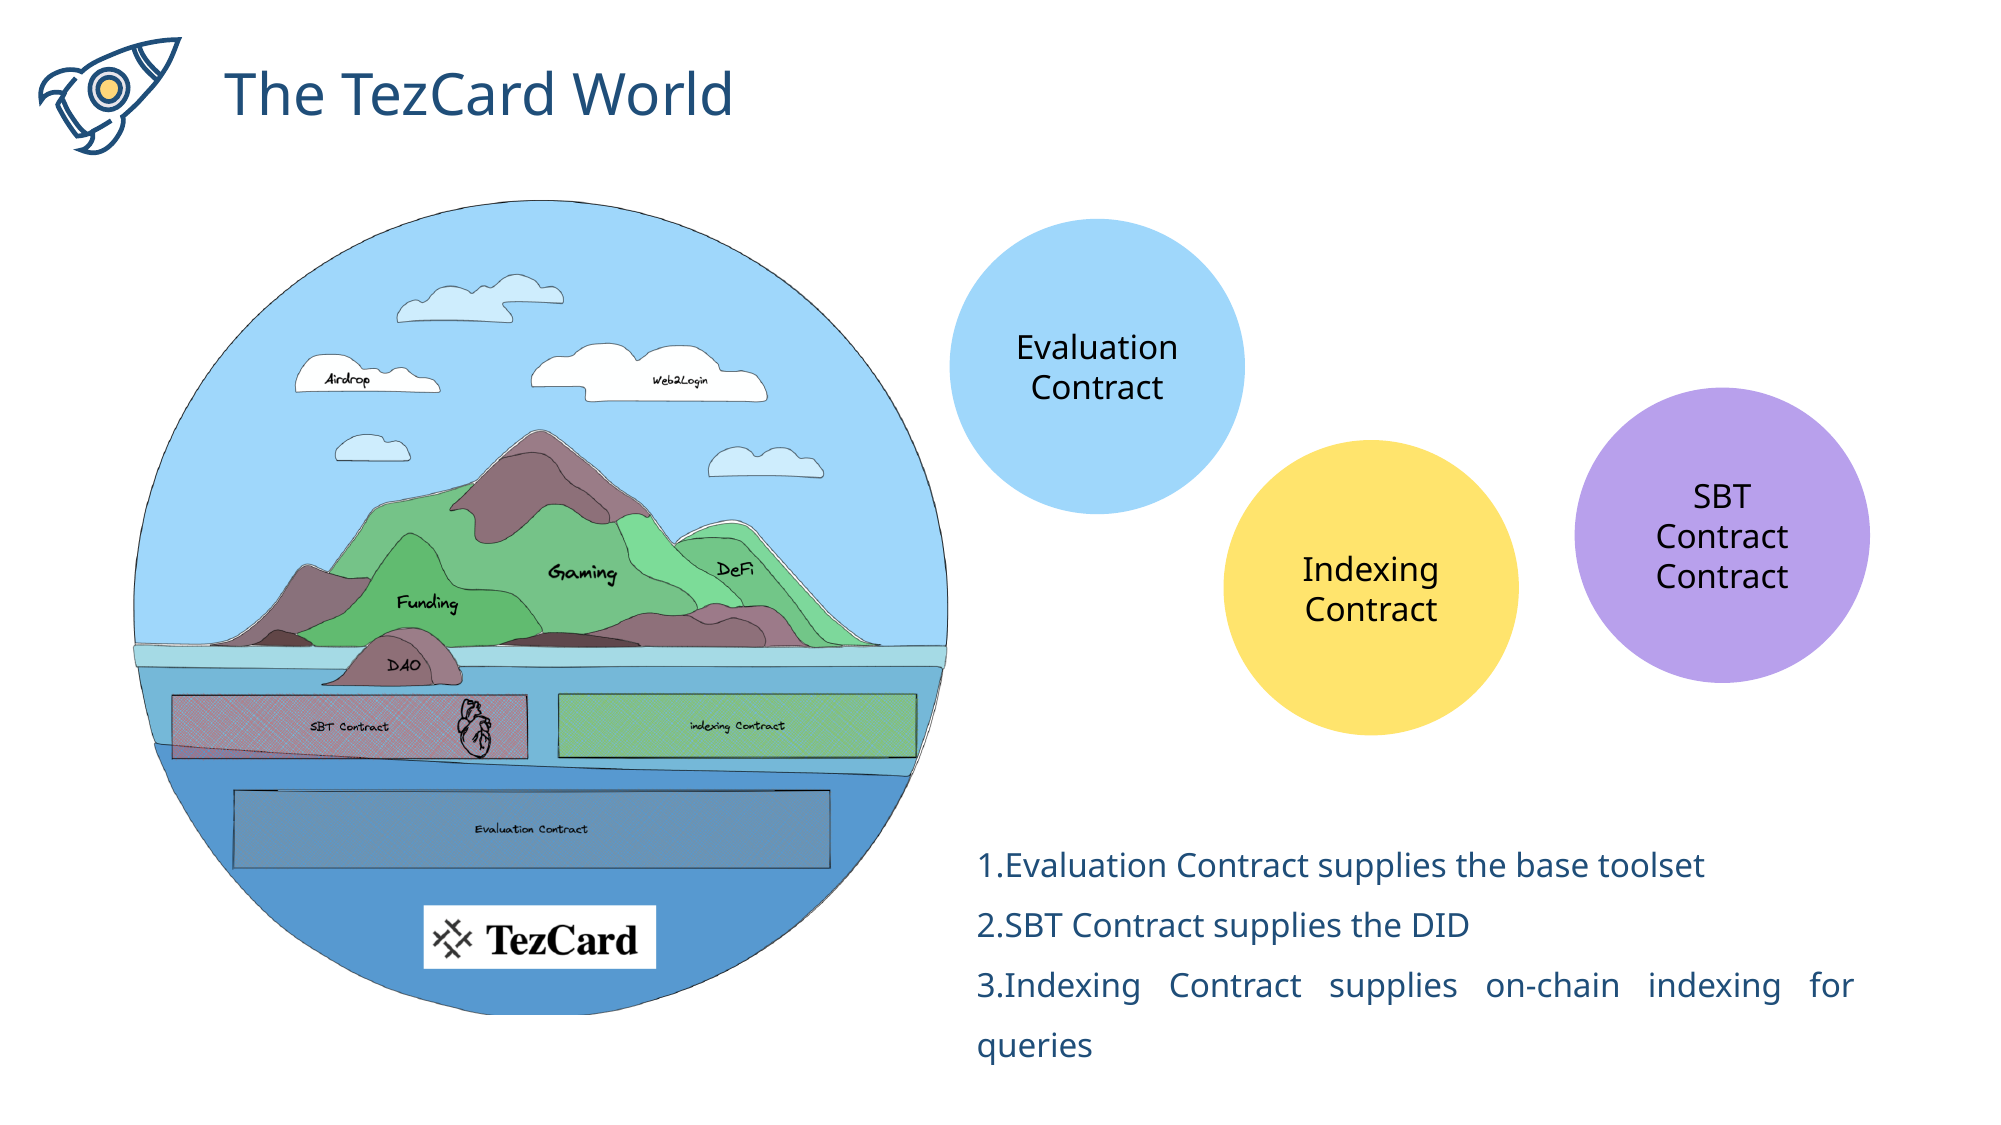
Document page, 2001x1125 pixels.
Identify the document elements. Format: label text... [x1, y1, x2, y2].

text_box Indexing Contract [1223, 440, 1519, 736]
text_box SBT Contract Contract [1574, 387, 1871, 683]
picture [97, 196, 968, 1015]
text_box 1.Evaluation Contract supplies the base toolset 2.SBT Contract supplies the DID 3.Indexing Contract supplies on-chain indexing for queries [969, 817, 1864, 1125]
text_box The TezCard World [217, 49, 1186, 135]
text_box Evaluation Contract [968, 218, 1246, 515]
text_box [25, 0, 179, 169]
